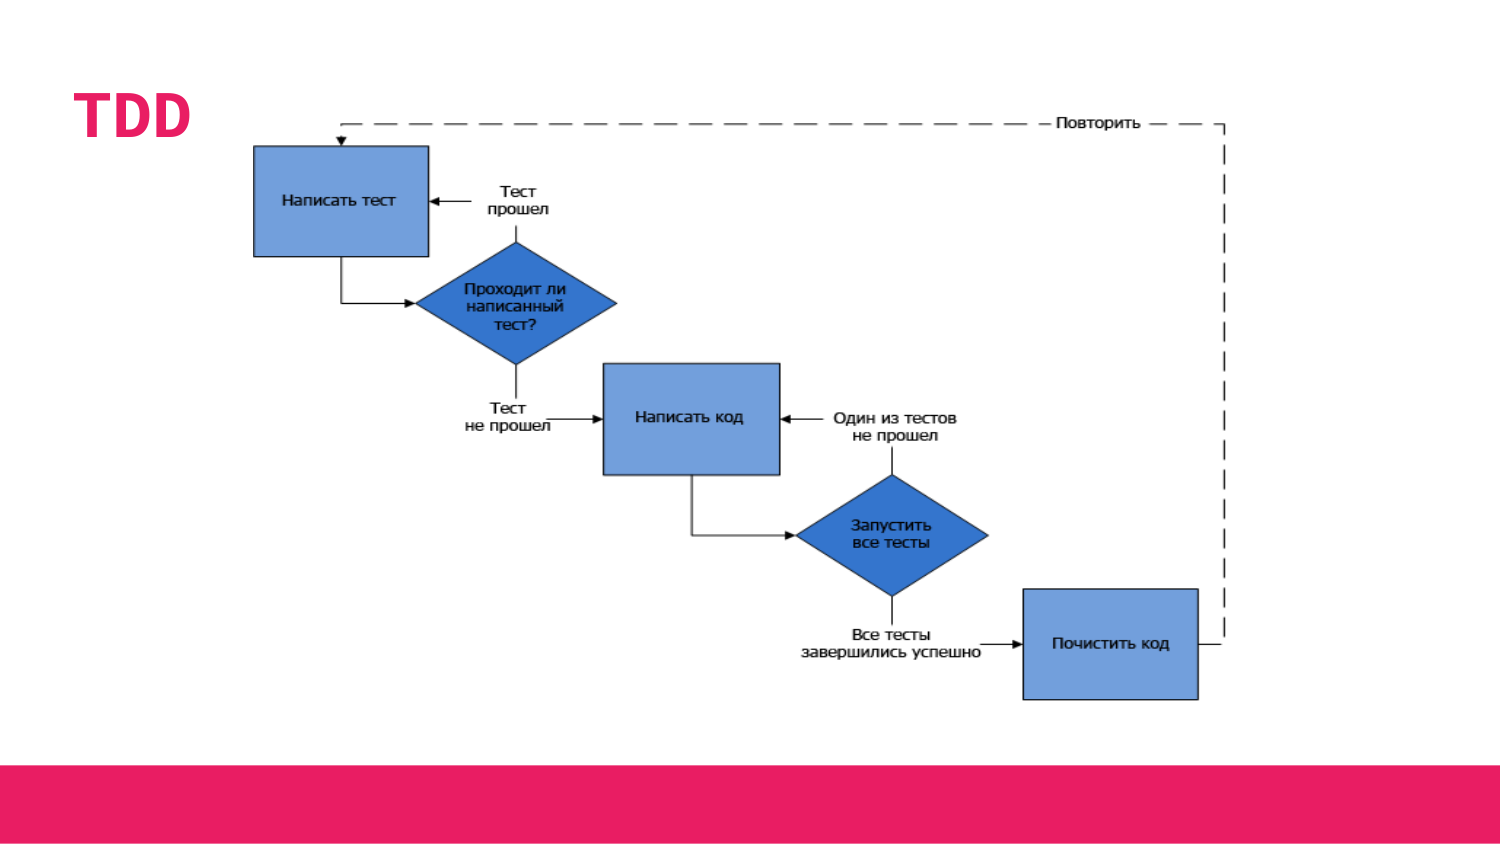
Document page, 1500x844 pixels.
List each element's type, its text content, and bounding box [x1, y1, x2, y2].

title TDD [57, 56, 1273, 166]
picture [253, 110, 1447, 714]
